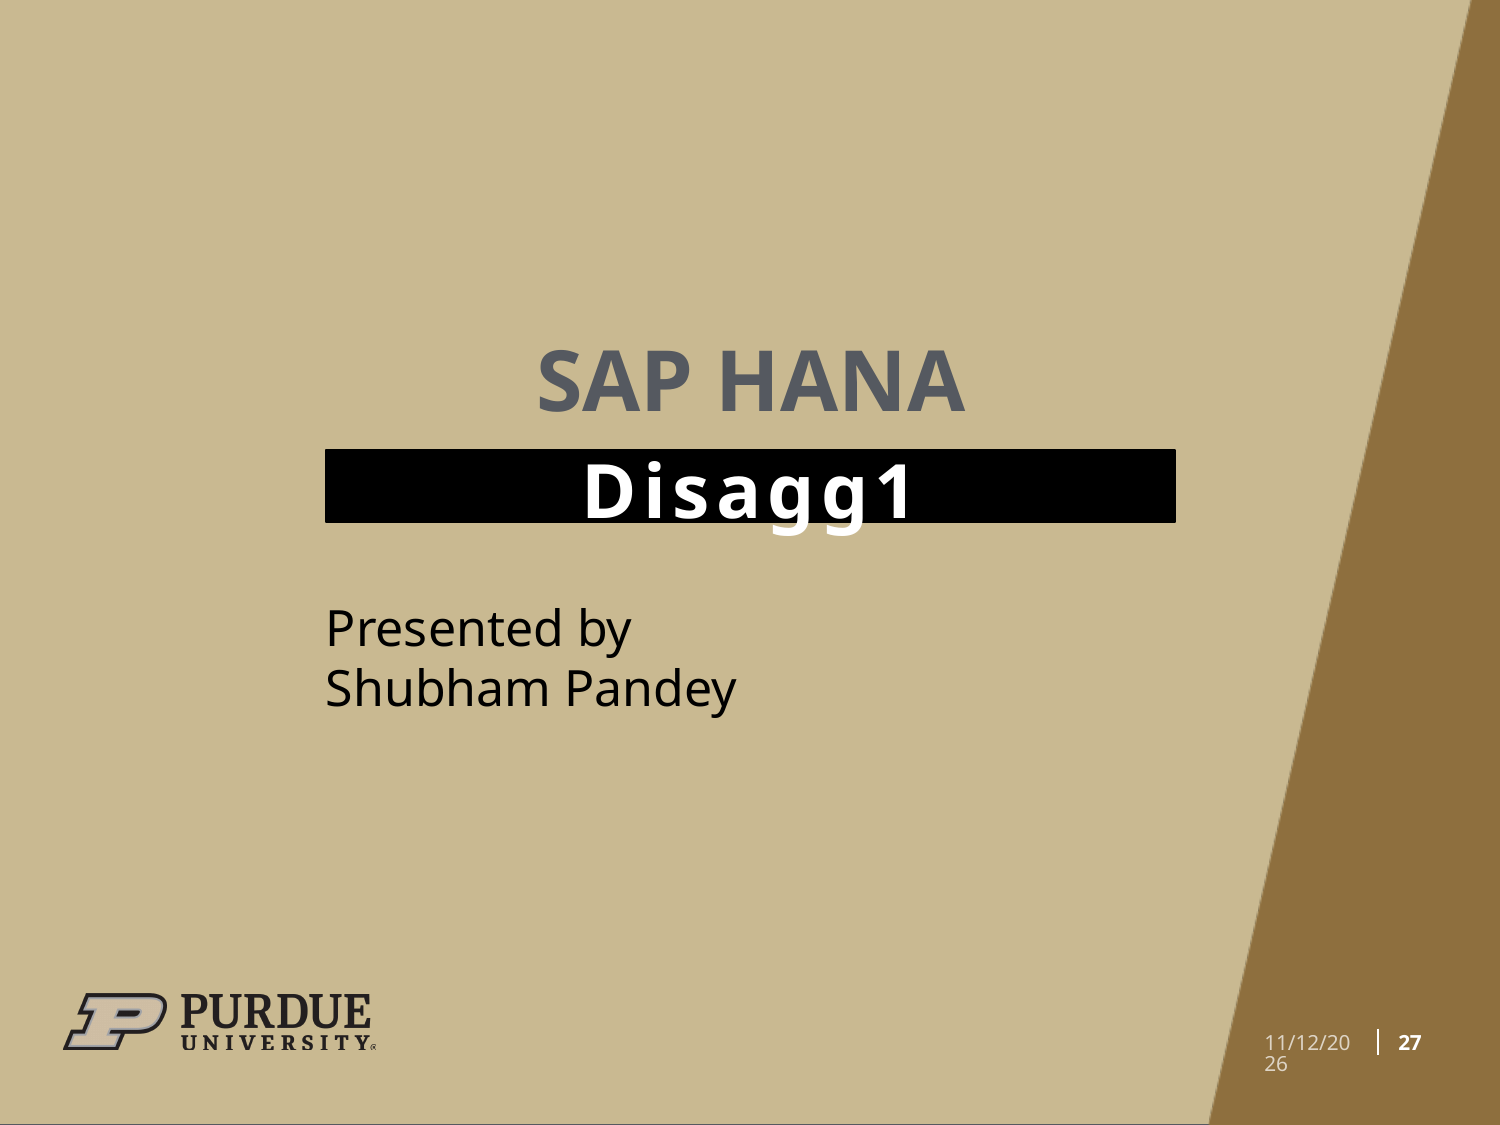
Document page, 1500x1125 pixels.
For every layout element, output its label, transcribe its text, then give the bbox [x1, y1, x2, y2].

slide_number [1249, 1017, 1375, 1071]
list Presented by Shubham Pandey [325, 595, 983, 734]
slide_number 27 [1380, 1013, 1441, 1074]
title SAP HANA [353, 335, 1149, 435]
subtitle Disagg1 [325, 443, 1175, 512]
